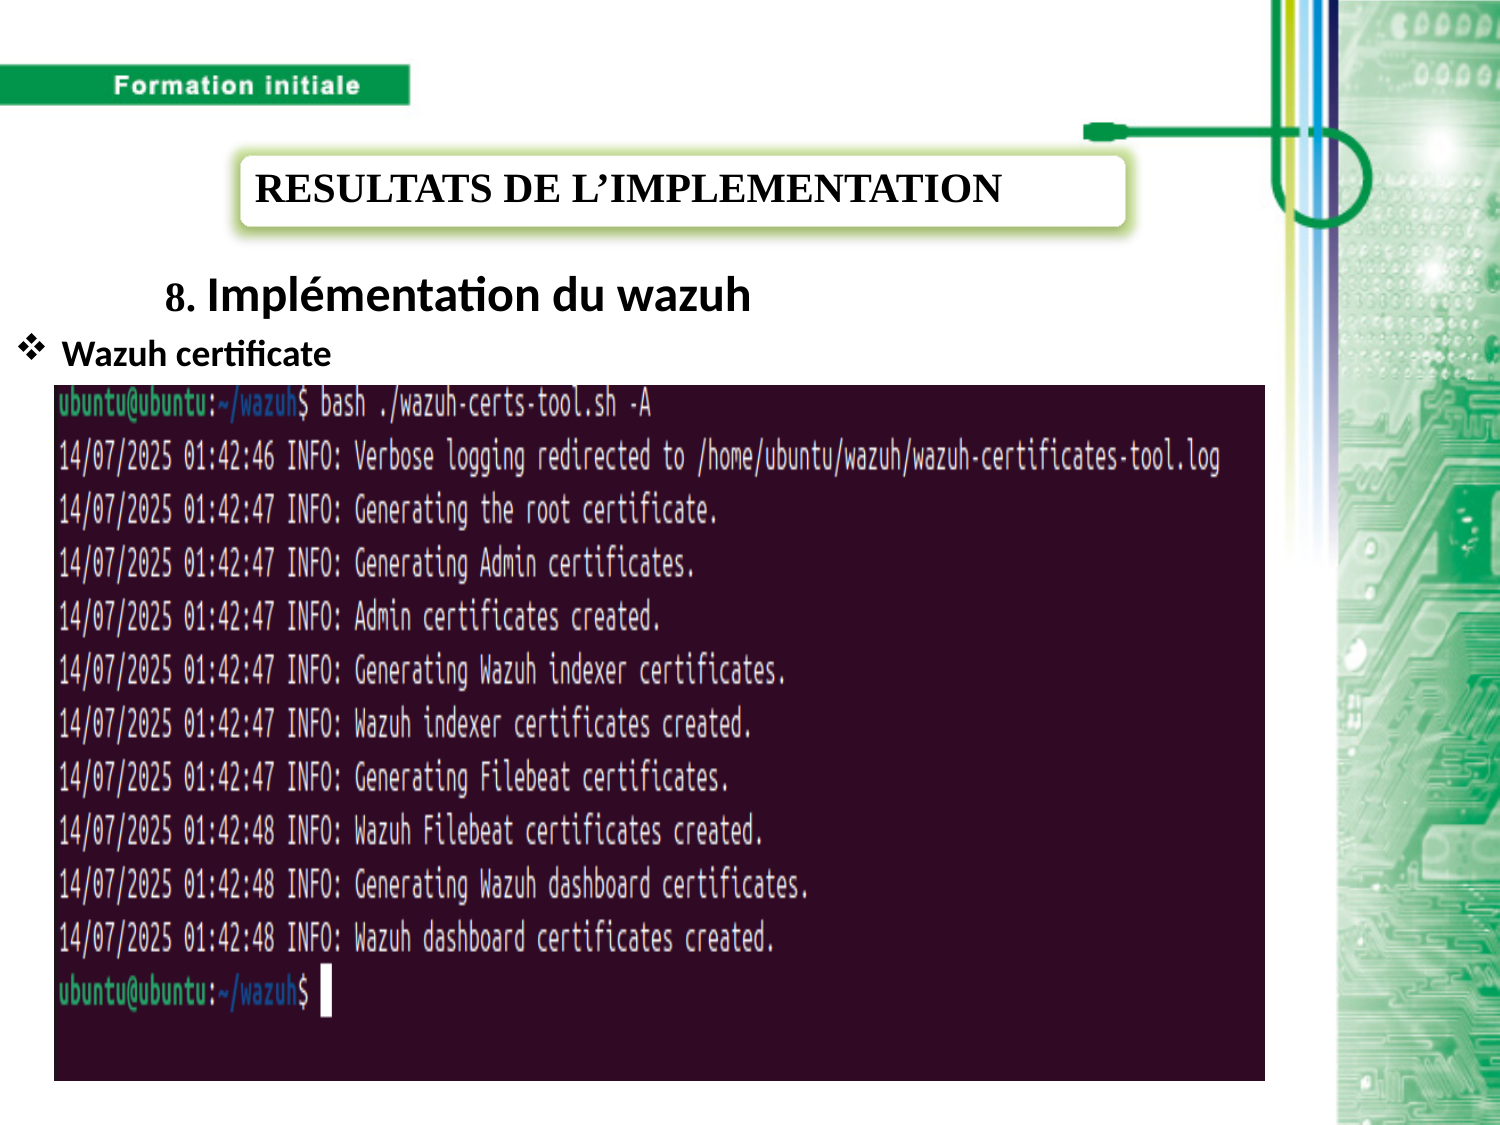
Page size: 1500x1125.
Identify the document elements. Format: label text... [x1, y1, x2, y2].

text_box RESULTATS DE L’IMPLEMENTATION [240, 153, 1144, 219]
text_box [240, 219, 1126, 227]
list 8. Implémentation du wazuh Wazuh certificate [0, 253, 1320, 1081]
picture [0, 0, 1500, 1125]
